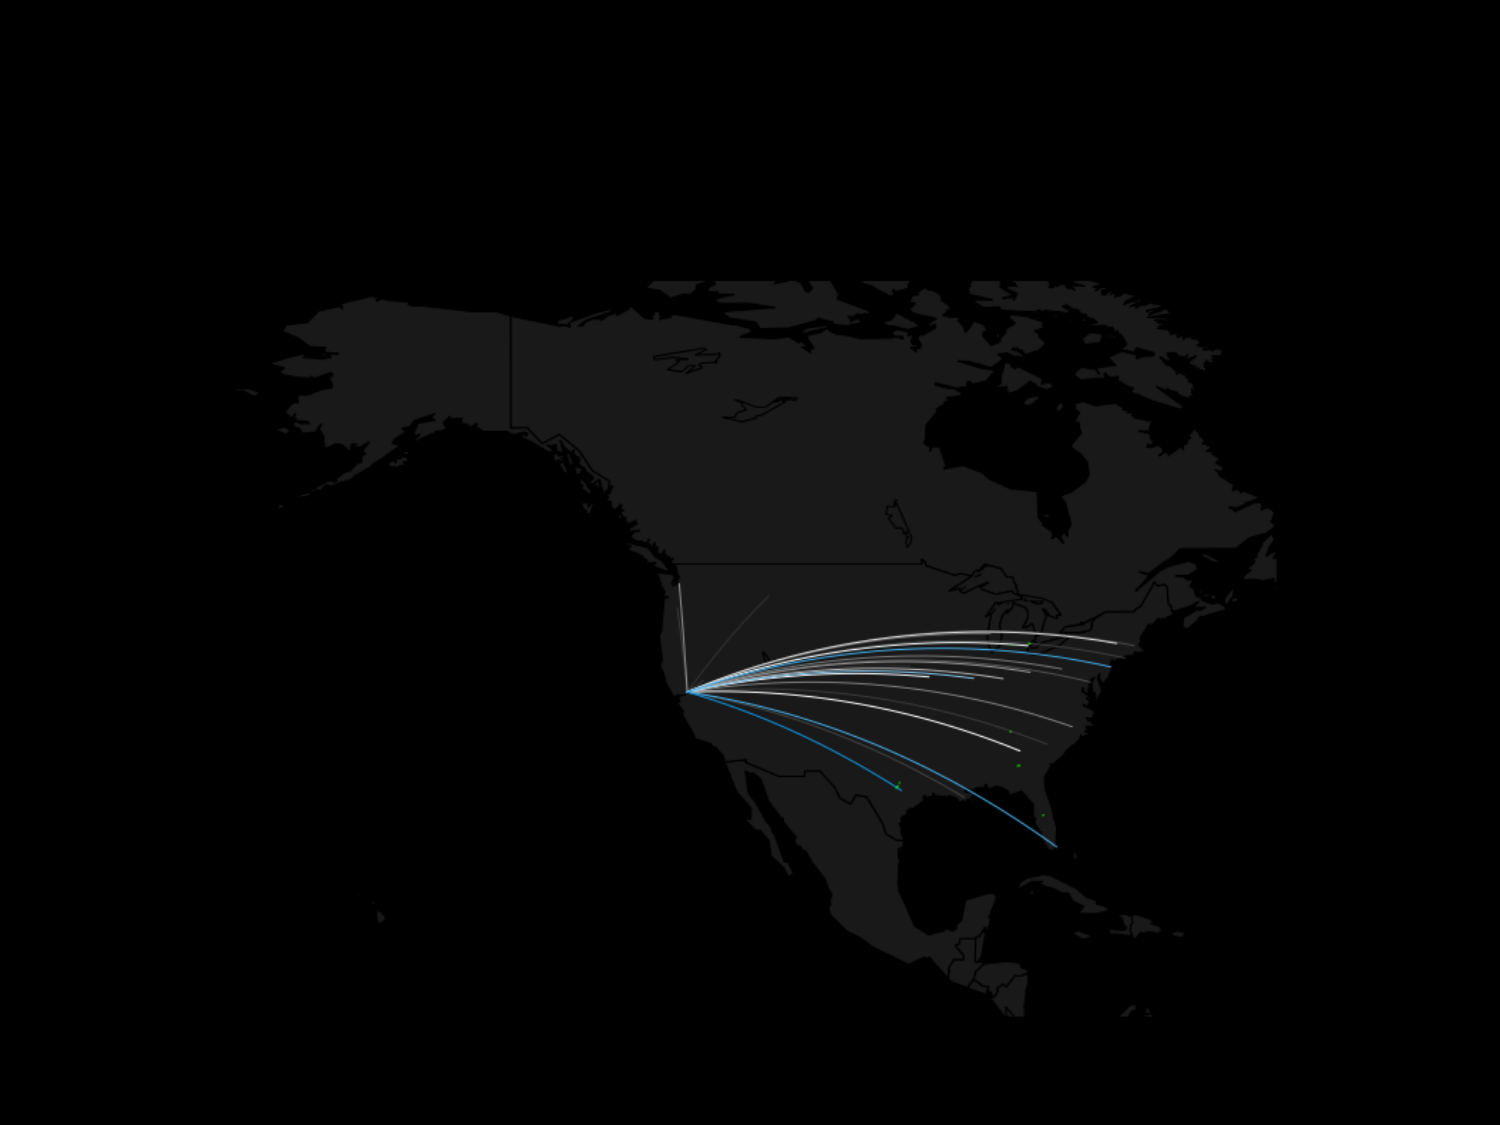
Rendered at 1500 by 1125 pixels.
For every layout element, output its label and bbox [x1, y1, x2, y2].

picture [0, 170, 1500, 1125]
